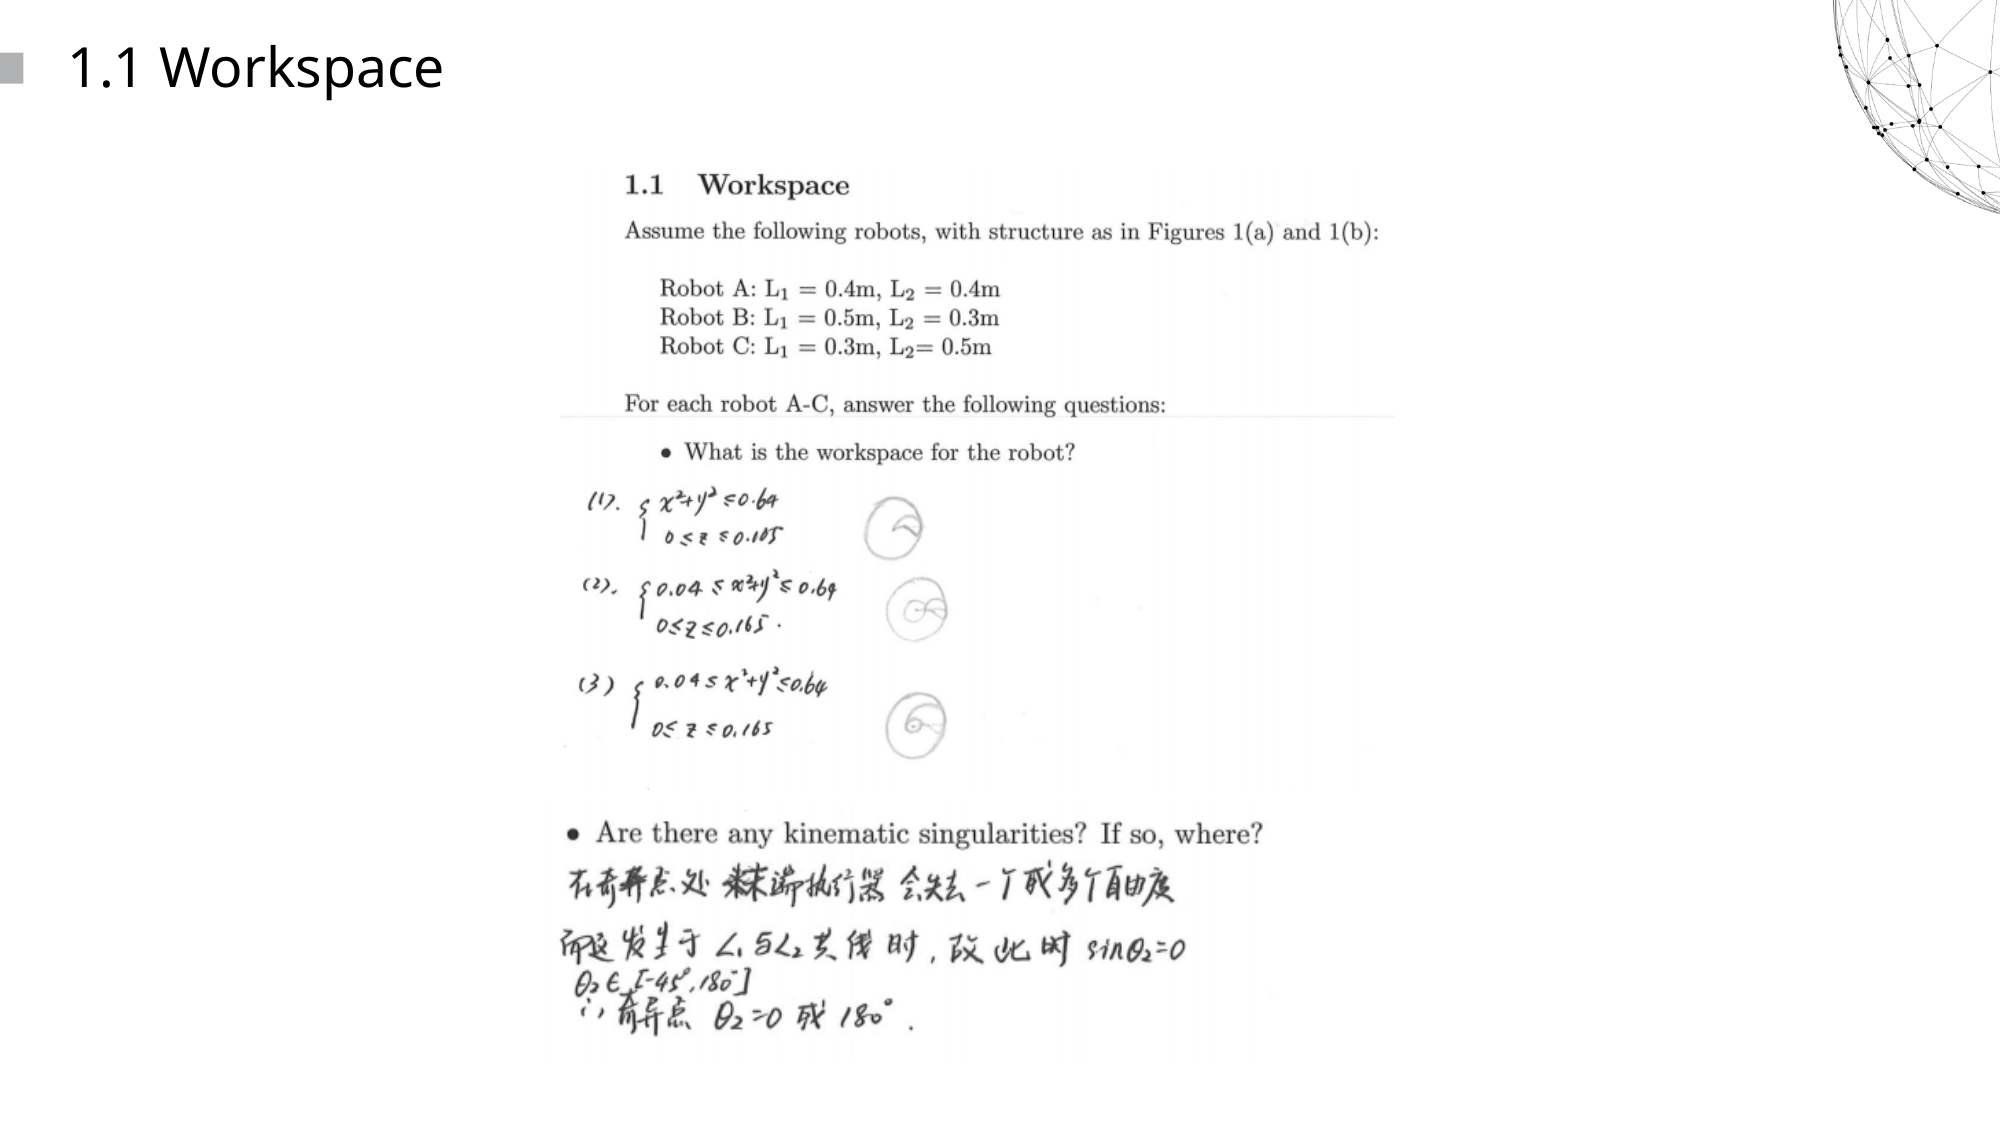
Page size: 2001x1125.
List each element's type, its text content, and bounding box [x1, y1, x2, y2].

picture [510, 803, 1280, 1062]
text_box 1.1 Workspace [52, 25, 460, 107]
picture [560, 0, 2000, 790]
text_box [0, 52, 24, 85]
